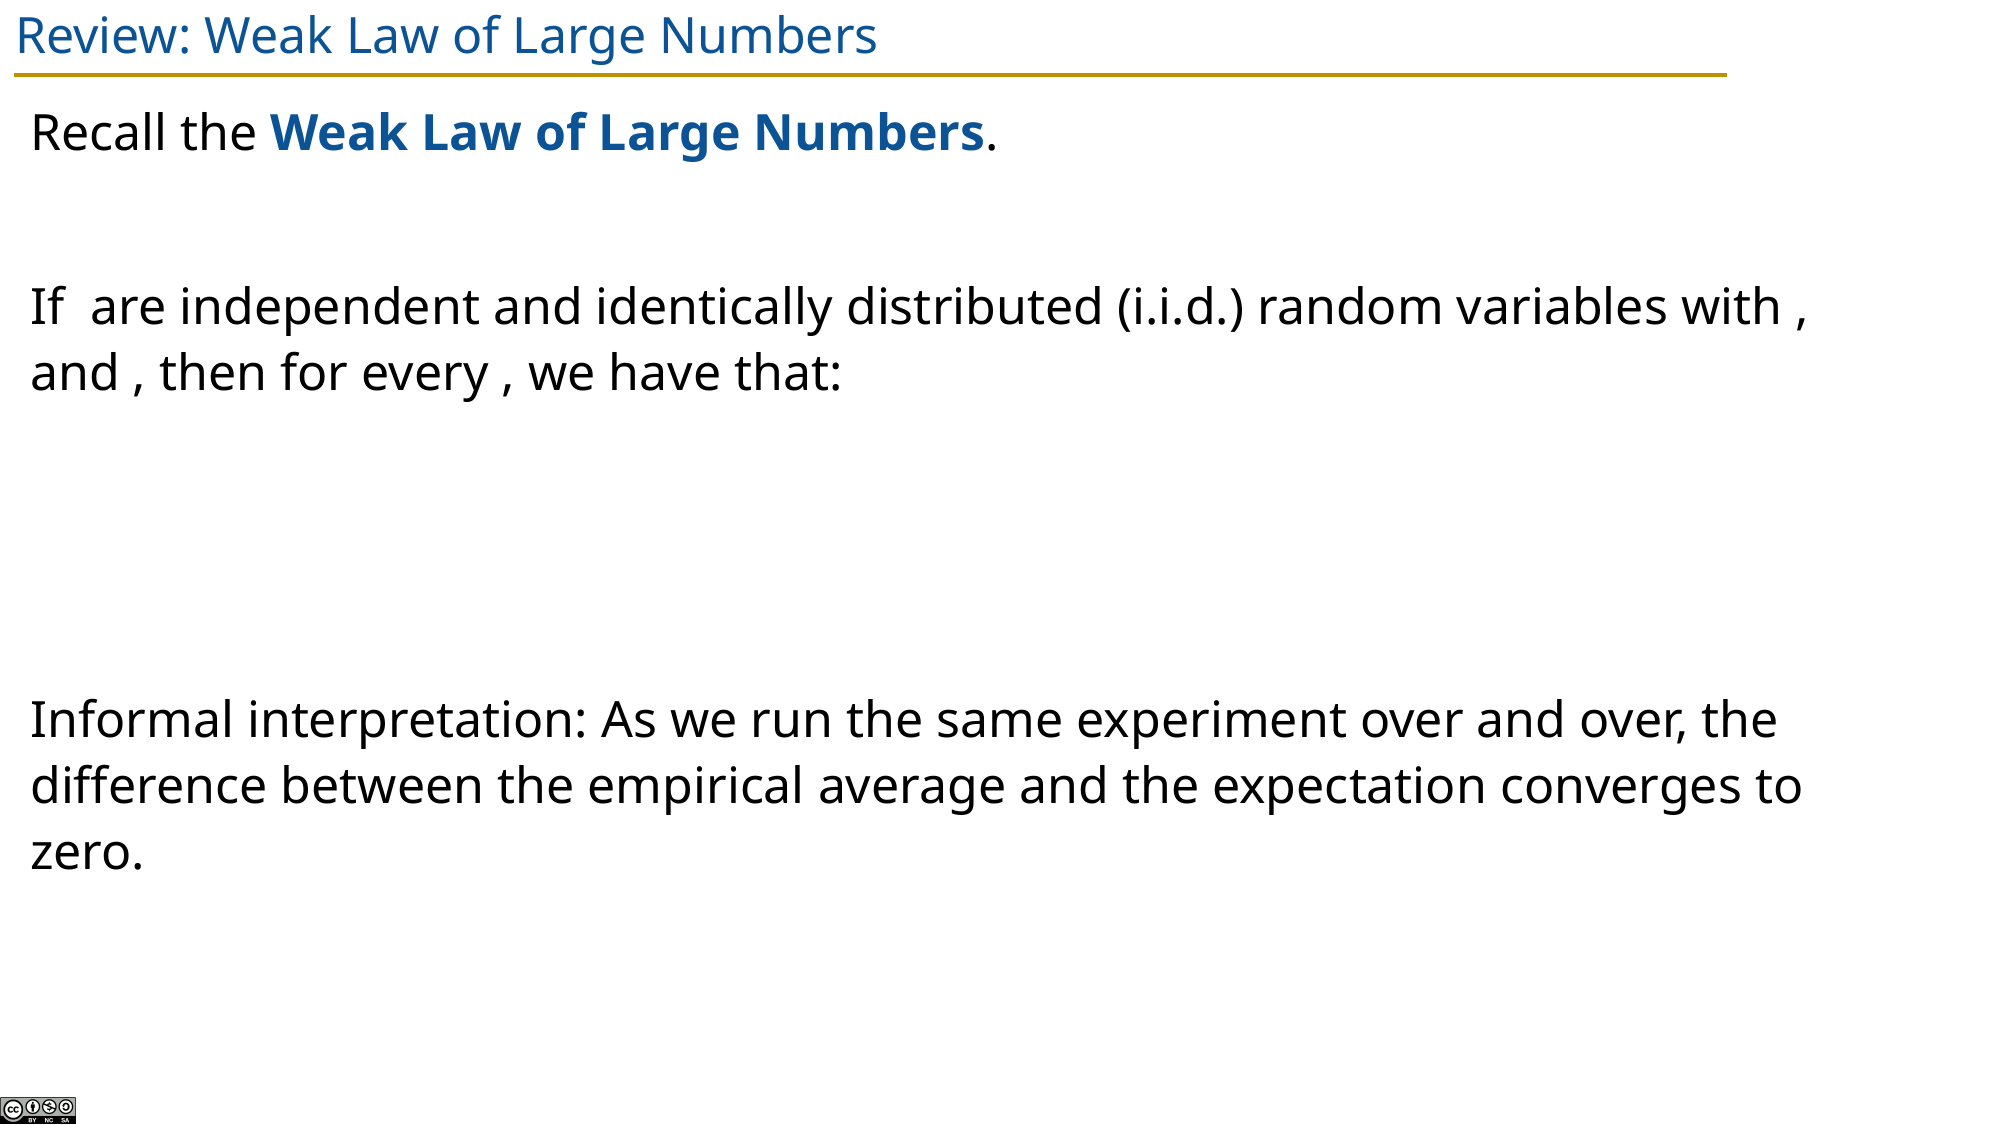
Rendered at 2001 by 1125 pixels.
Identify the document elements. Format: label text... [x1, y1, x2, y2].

picture [0, 1097, 76, 1124]
title Review: Weak Law of Large Numbers [0, 0, 1725, 75]
